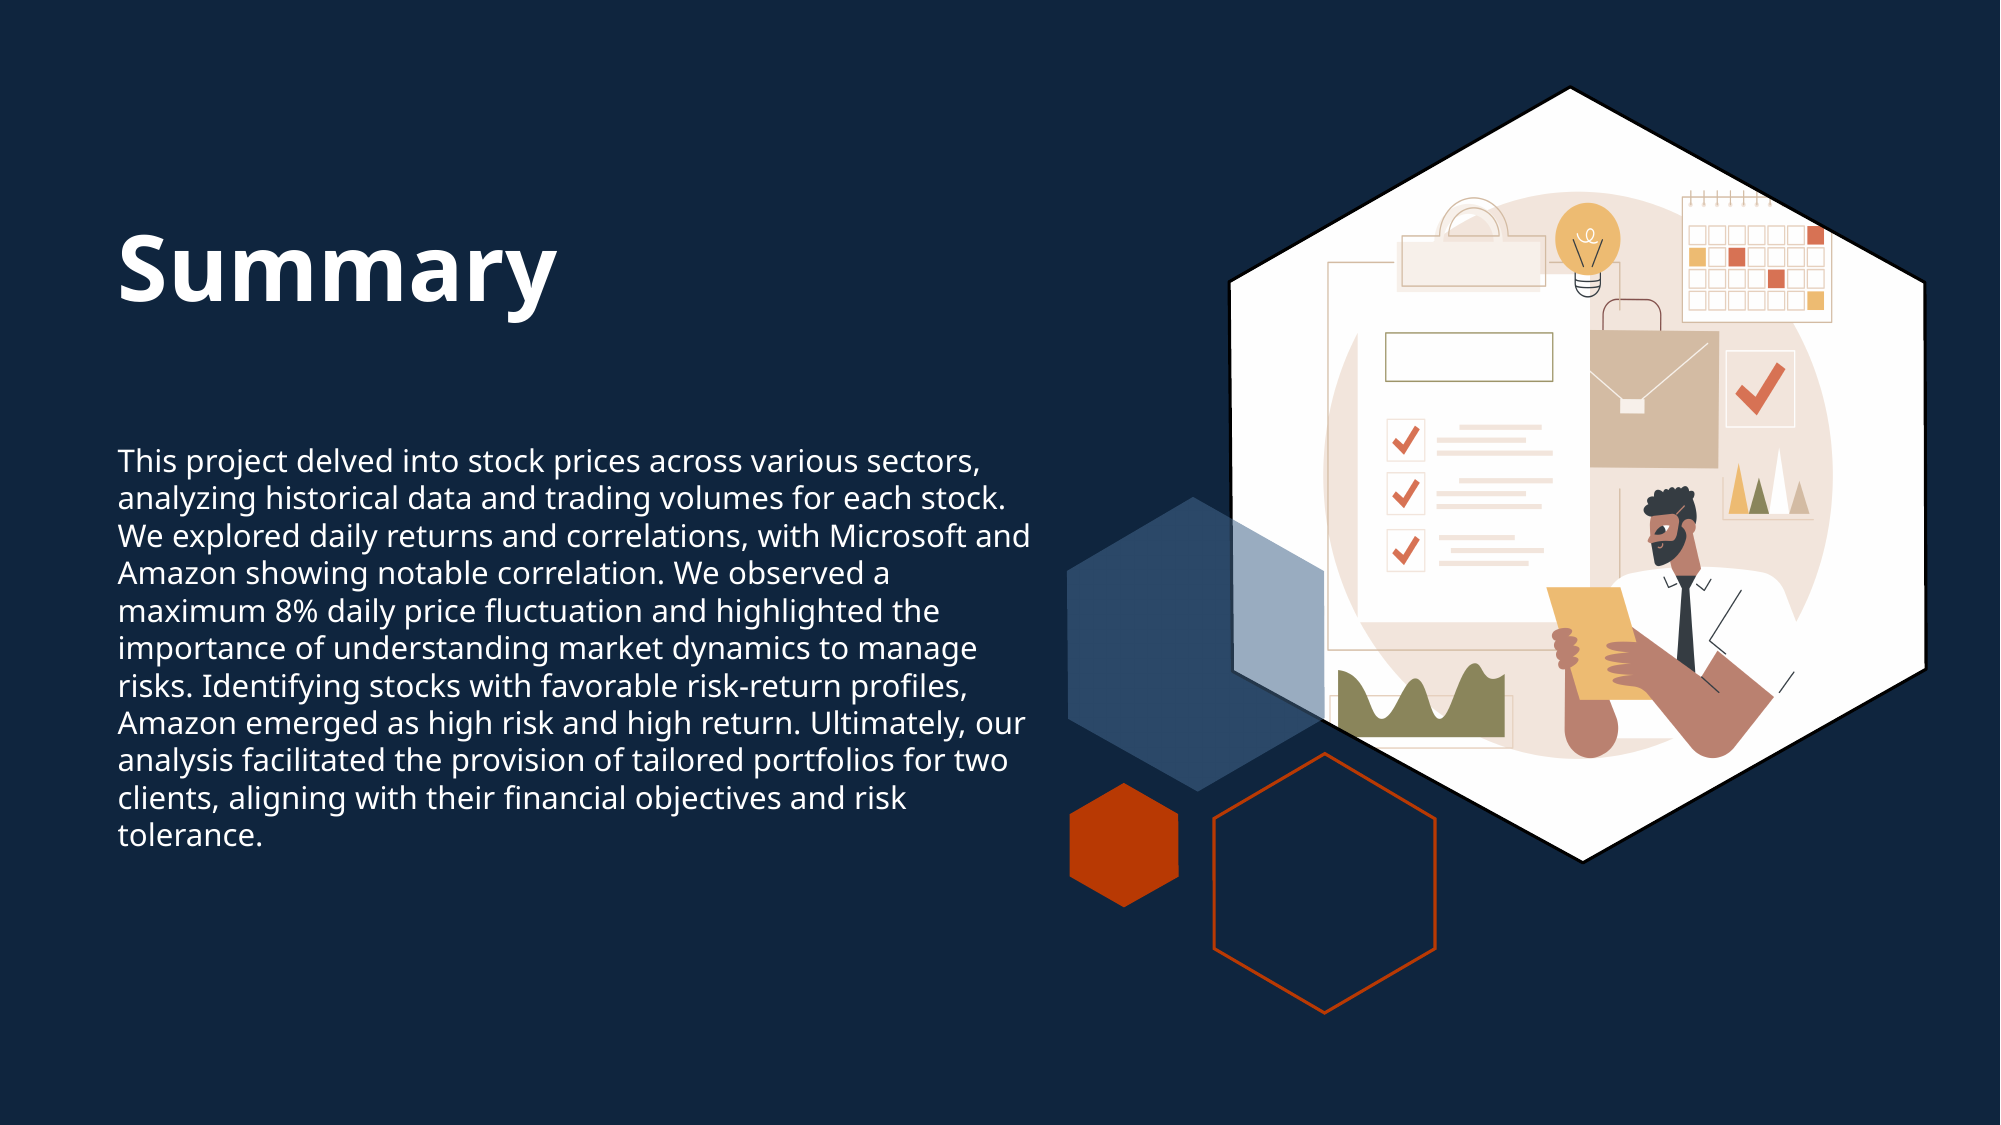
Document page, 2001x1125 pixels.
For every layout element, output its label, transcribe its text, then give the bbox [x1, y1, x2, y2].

picture [1066, 86, 1927, 863]
title Summary [102, 214, 1229, 369]
list This project delved into stock prices across various sectors, analyzing historical data and trading volumes for each stock. We explored daily returns and correlations, with Microsoft and Amazon showing notable correlation. We observed a maximum 8% daily price fluctuation and highlighted the importance of understanding market dynamics to manage risks. Identifying stocks with favorable risk-return profiles, Amazon emerged as high risk and high return. Ultimately, our analysis facilitated the provision of tailored portfolios for two clients, aligning with their financial objectives and risk tolerance. [102, 433, 1054, 881]
